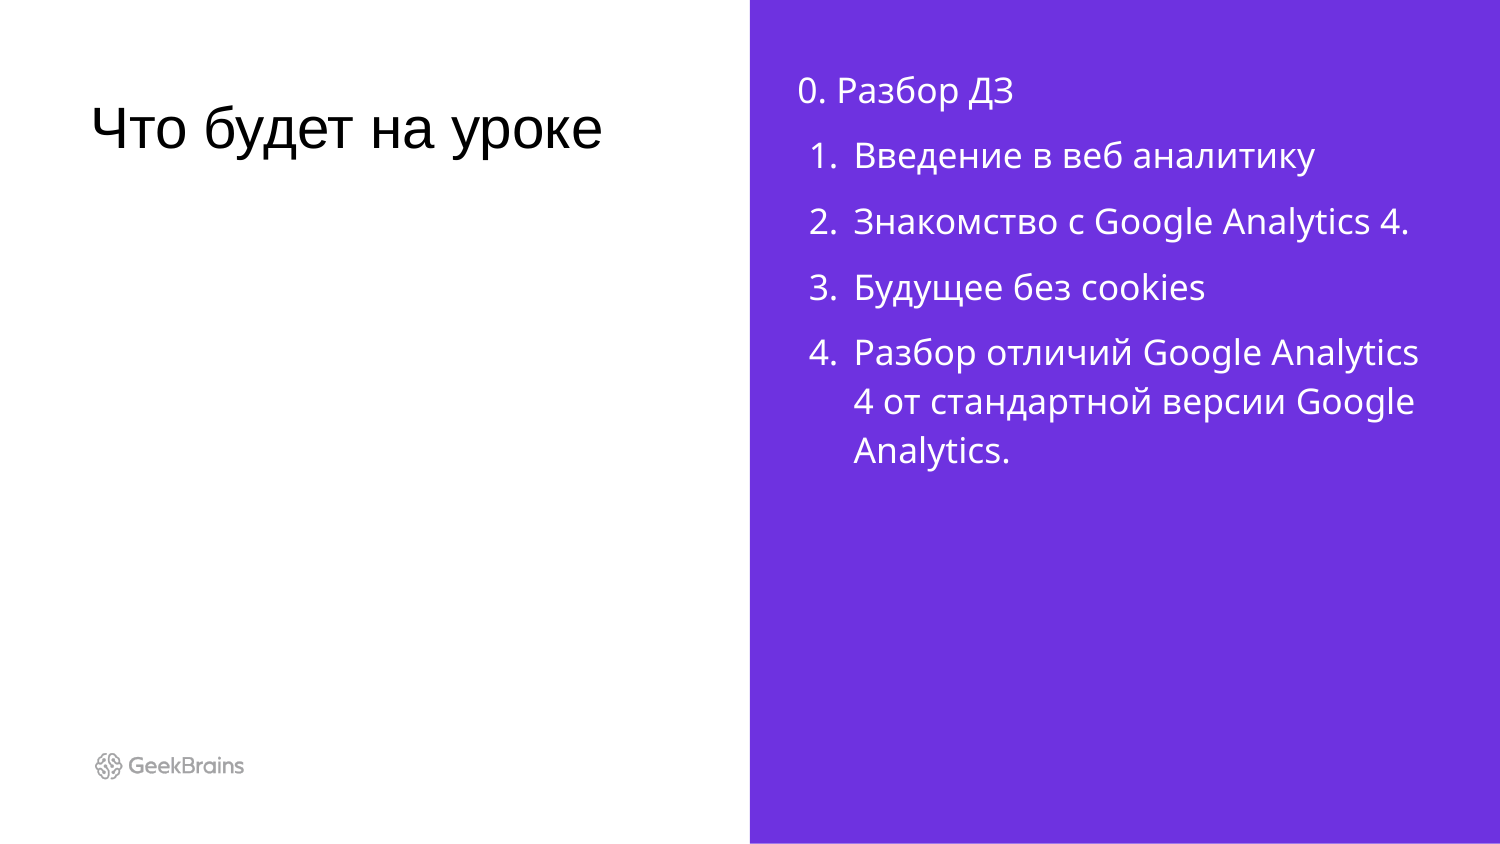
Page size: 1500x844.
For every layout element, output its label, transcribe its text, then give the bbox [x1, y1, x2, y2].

text_box Высокий процент отказов по запросам [95, 752, 244, 780]
title Что будет на уроке [84, 85, 661, 751]
list 0. Разбор ДЗ Введение в веб аналитику Знакомство с Google Analytics 4. Будущее без cookies Разбор отличий Google Analytics 4 от стандартной версии Google Analytics. [791, 55, 1454, 722]
